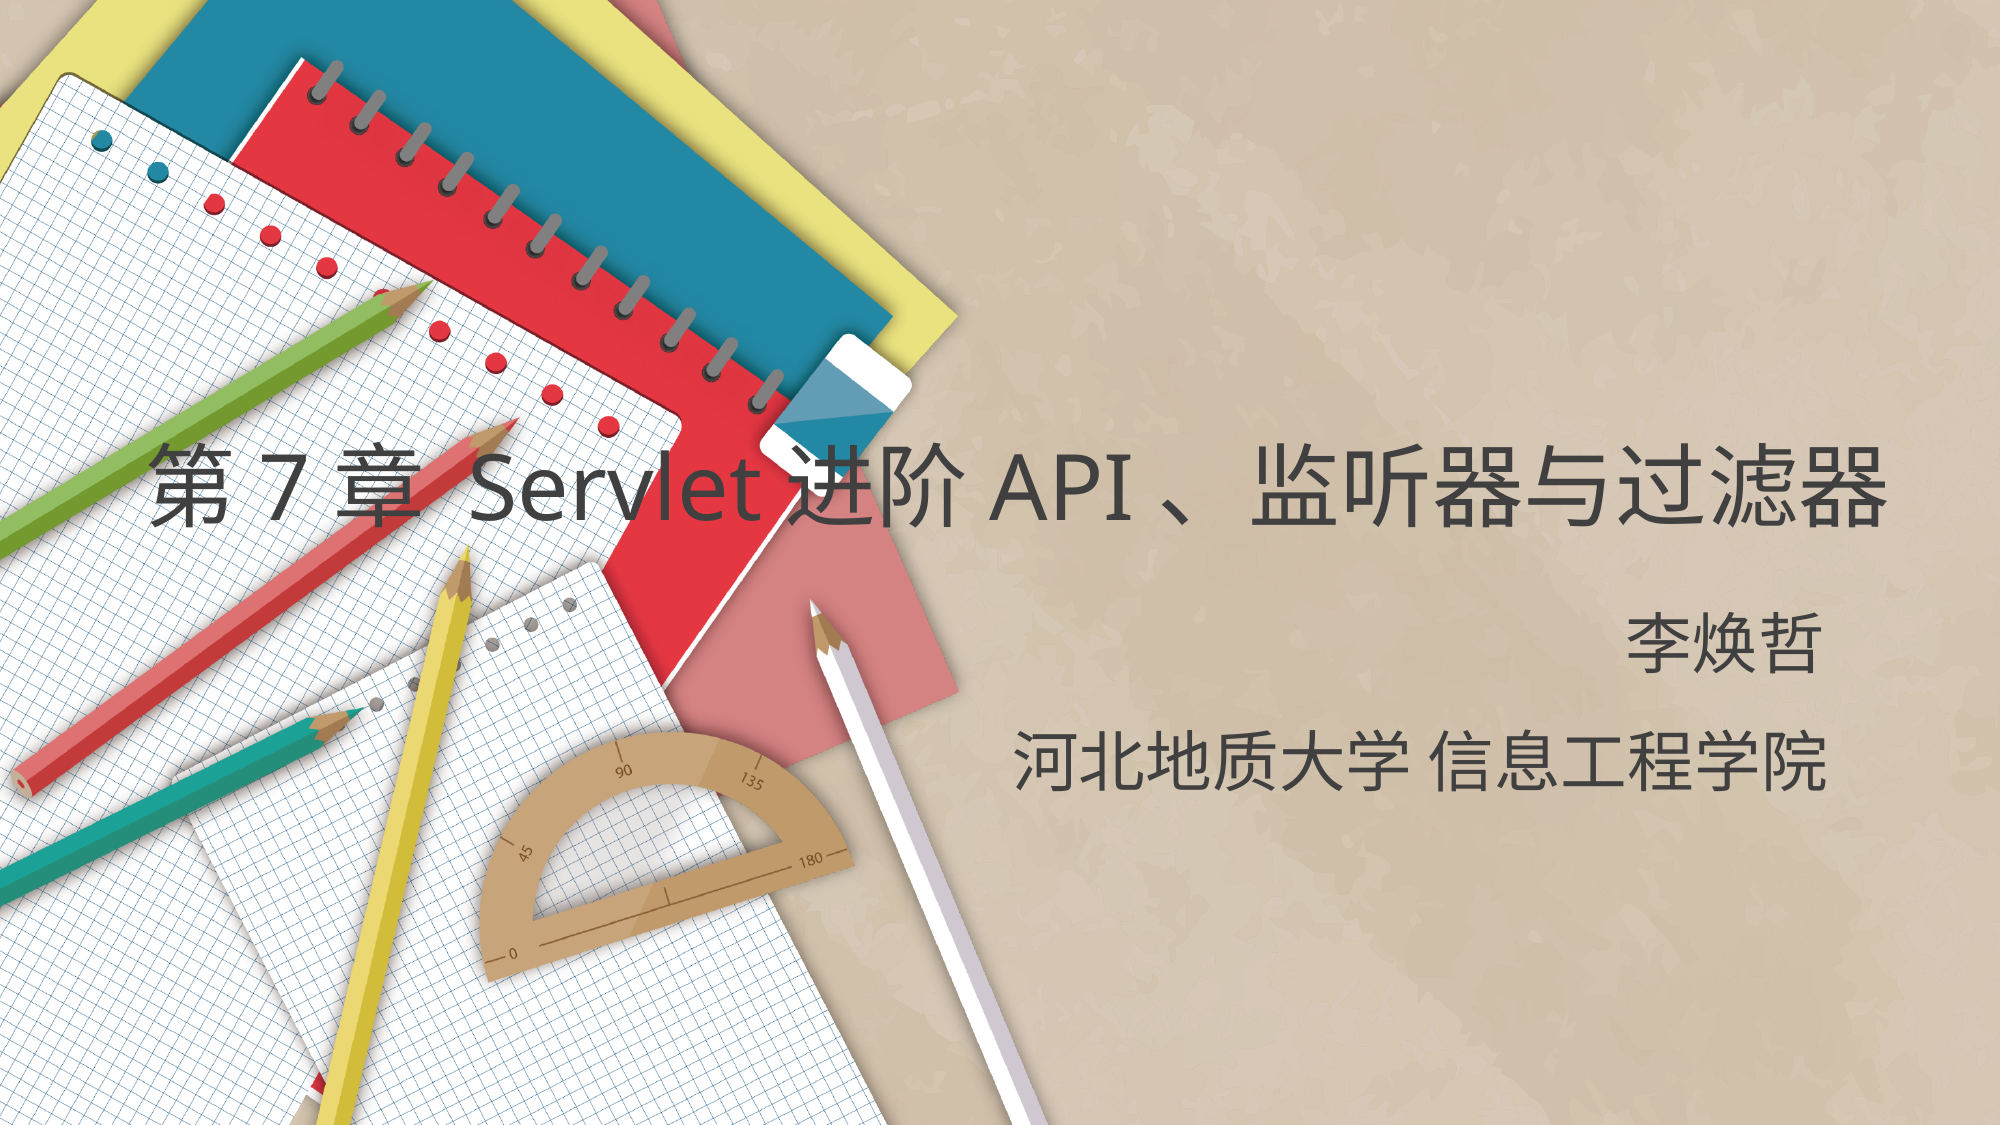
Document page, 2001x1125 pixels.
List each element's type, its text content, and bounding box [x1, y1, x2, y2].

text_box 李焕哲 [910, 583, 1840, 690]
text_box 第7章 Servlet进阶API、监听器与过滤器 [130, 421, 1906, 547]
text_box 河北地质大学 信息工程学院 [913, 701, 1844, 808]
picture [0, 0, 2000, 1125]
